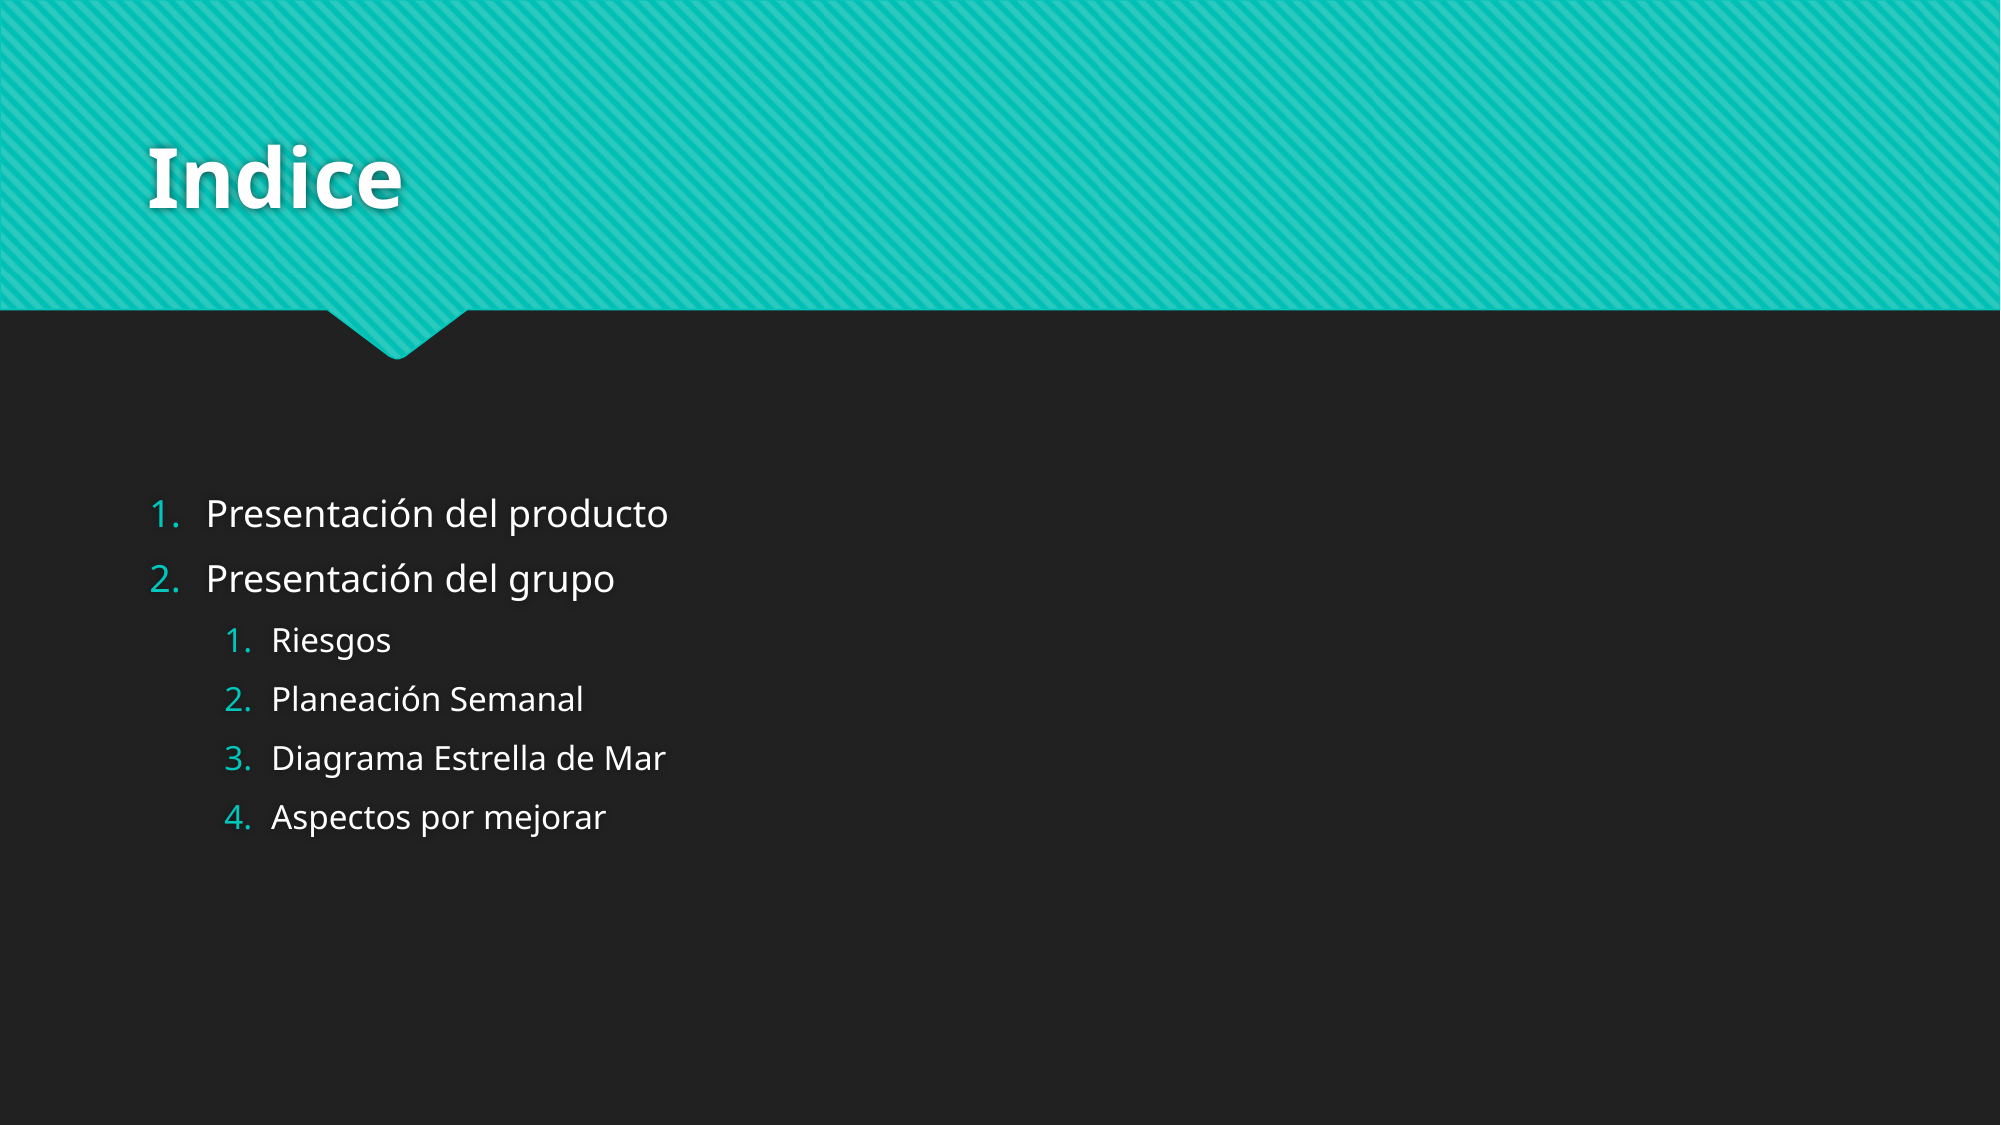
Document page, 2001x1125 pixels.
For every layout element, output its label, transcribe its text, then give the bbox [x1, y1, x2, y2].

title Indice [132, 73, 1868, 233]
list Presentación del producto Presentación del grupo Riesgos Planeación Semanal Diagrama Estrella de Mar Aspectos por mejorar [134, 364, 1866, 962]
